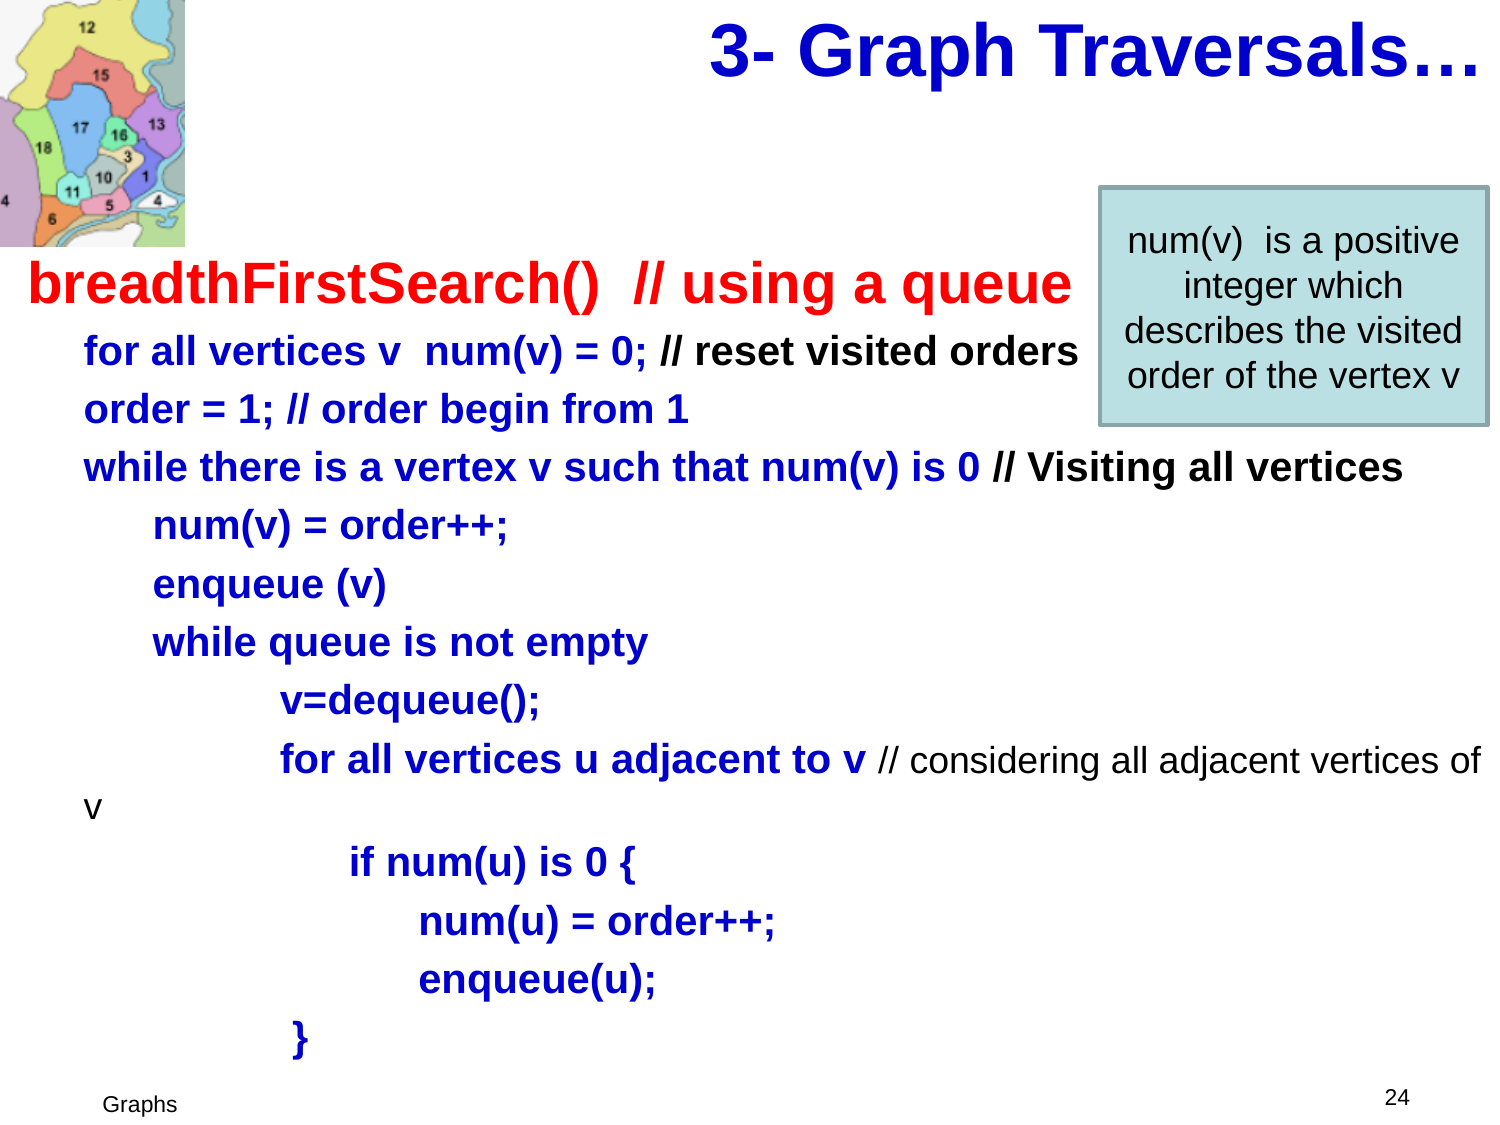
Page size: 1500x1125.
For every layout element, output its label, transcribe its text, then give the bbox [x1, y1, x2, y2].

picture [0, 0, 185, 247]
list breadthFirstSearch() // using a queue for all vertices v num(v) = 0; // reset visited orders order = 1; // order begin from 1 while there is a vertex v such that num(v) is 0 // Visiting all vertices num(v) = order++; enqueue (v) while queue is not empty v=dequeue(); for all vertices u adjacent to v // considering all adjacent vertices of v if num(u) is 0 { num(u) = order++; enqueue(u); } [12, 237, 1500, 1026]
slide_number 24 [1312, 1074, 1426, 1113]
title 3- Graph Traversals… [74, 0, 1500, 93]
text_box num(v) is a positive integer which describes the visited order of the vertex v [1098, 185, 1490, 427]
